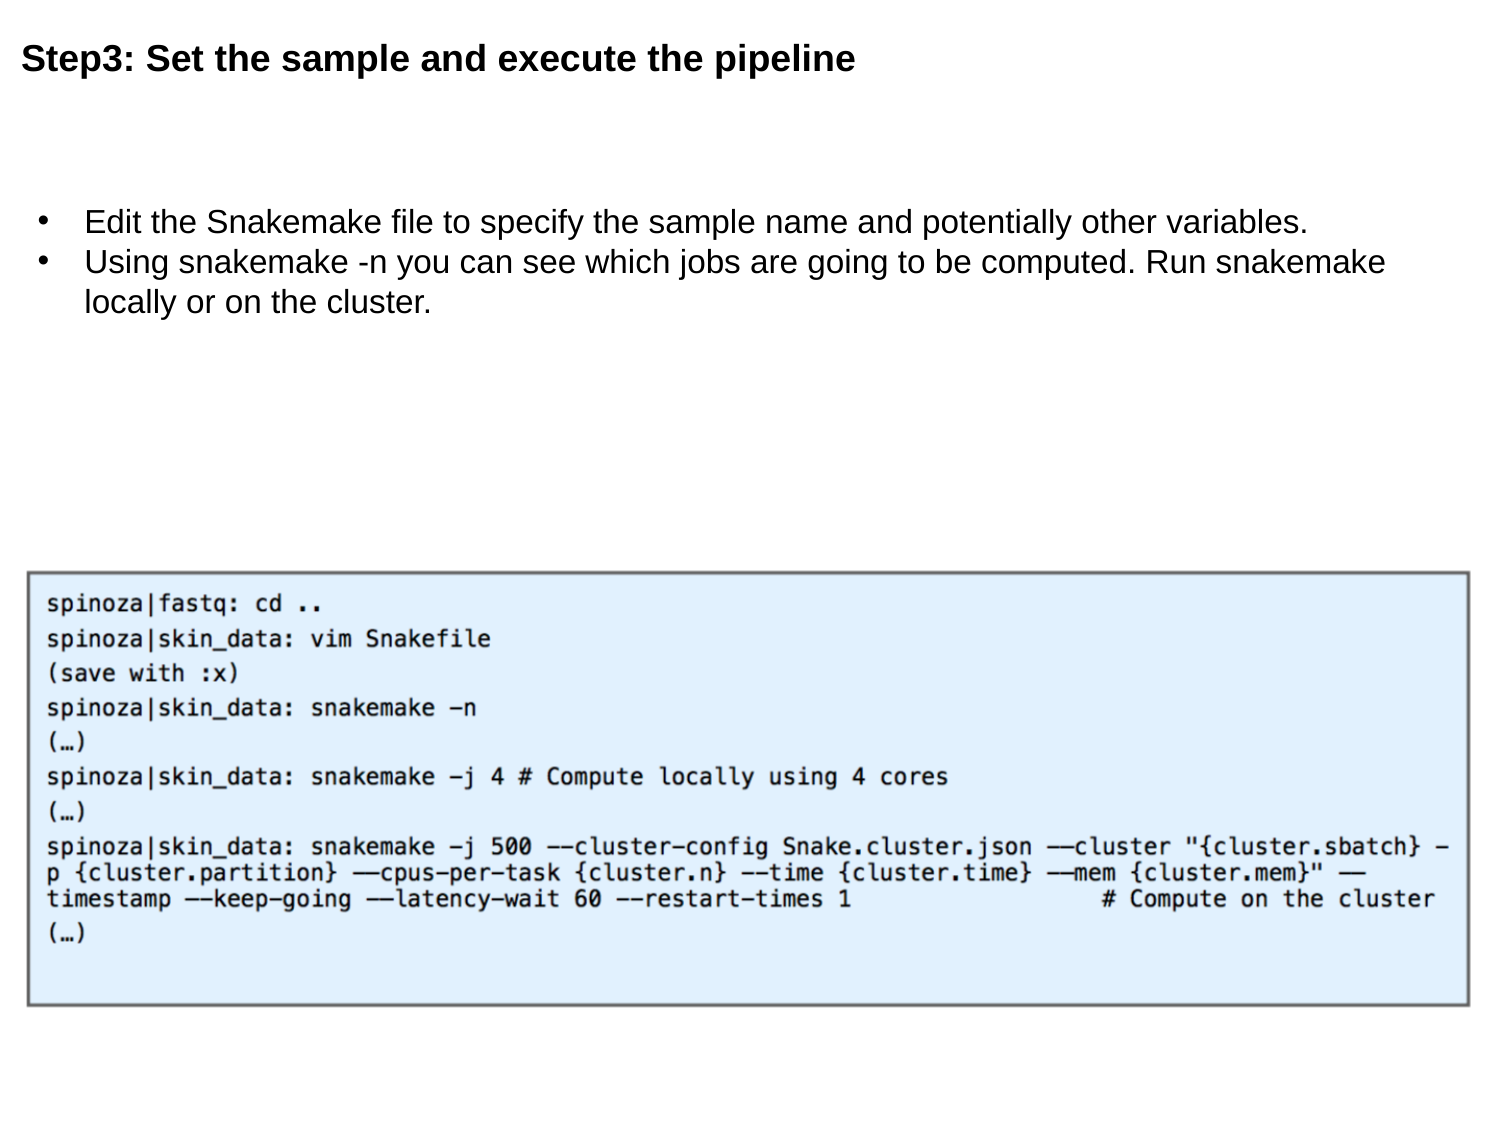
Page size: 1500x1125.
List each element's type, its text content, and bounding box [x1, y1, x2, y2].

picture [23, 563, 1477, 1016]
text_box Step3: Set the sample and execute the pipeline [6, 26, 1478, 87]
text_box Edit the Snakemake file to specify the sample name and potentially other variables. Using snakemake -n you can see which jobs are going to be computed. Run snakemake locally or on the cluster. [22, 193, 1466, 368]
